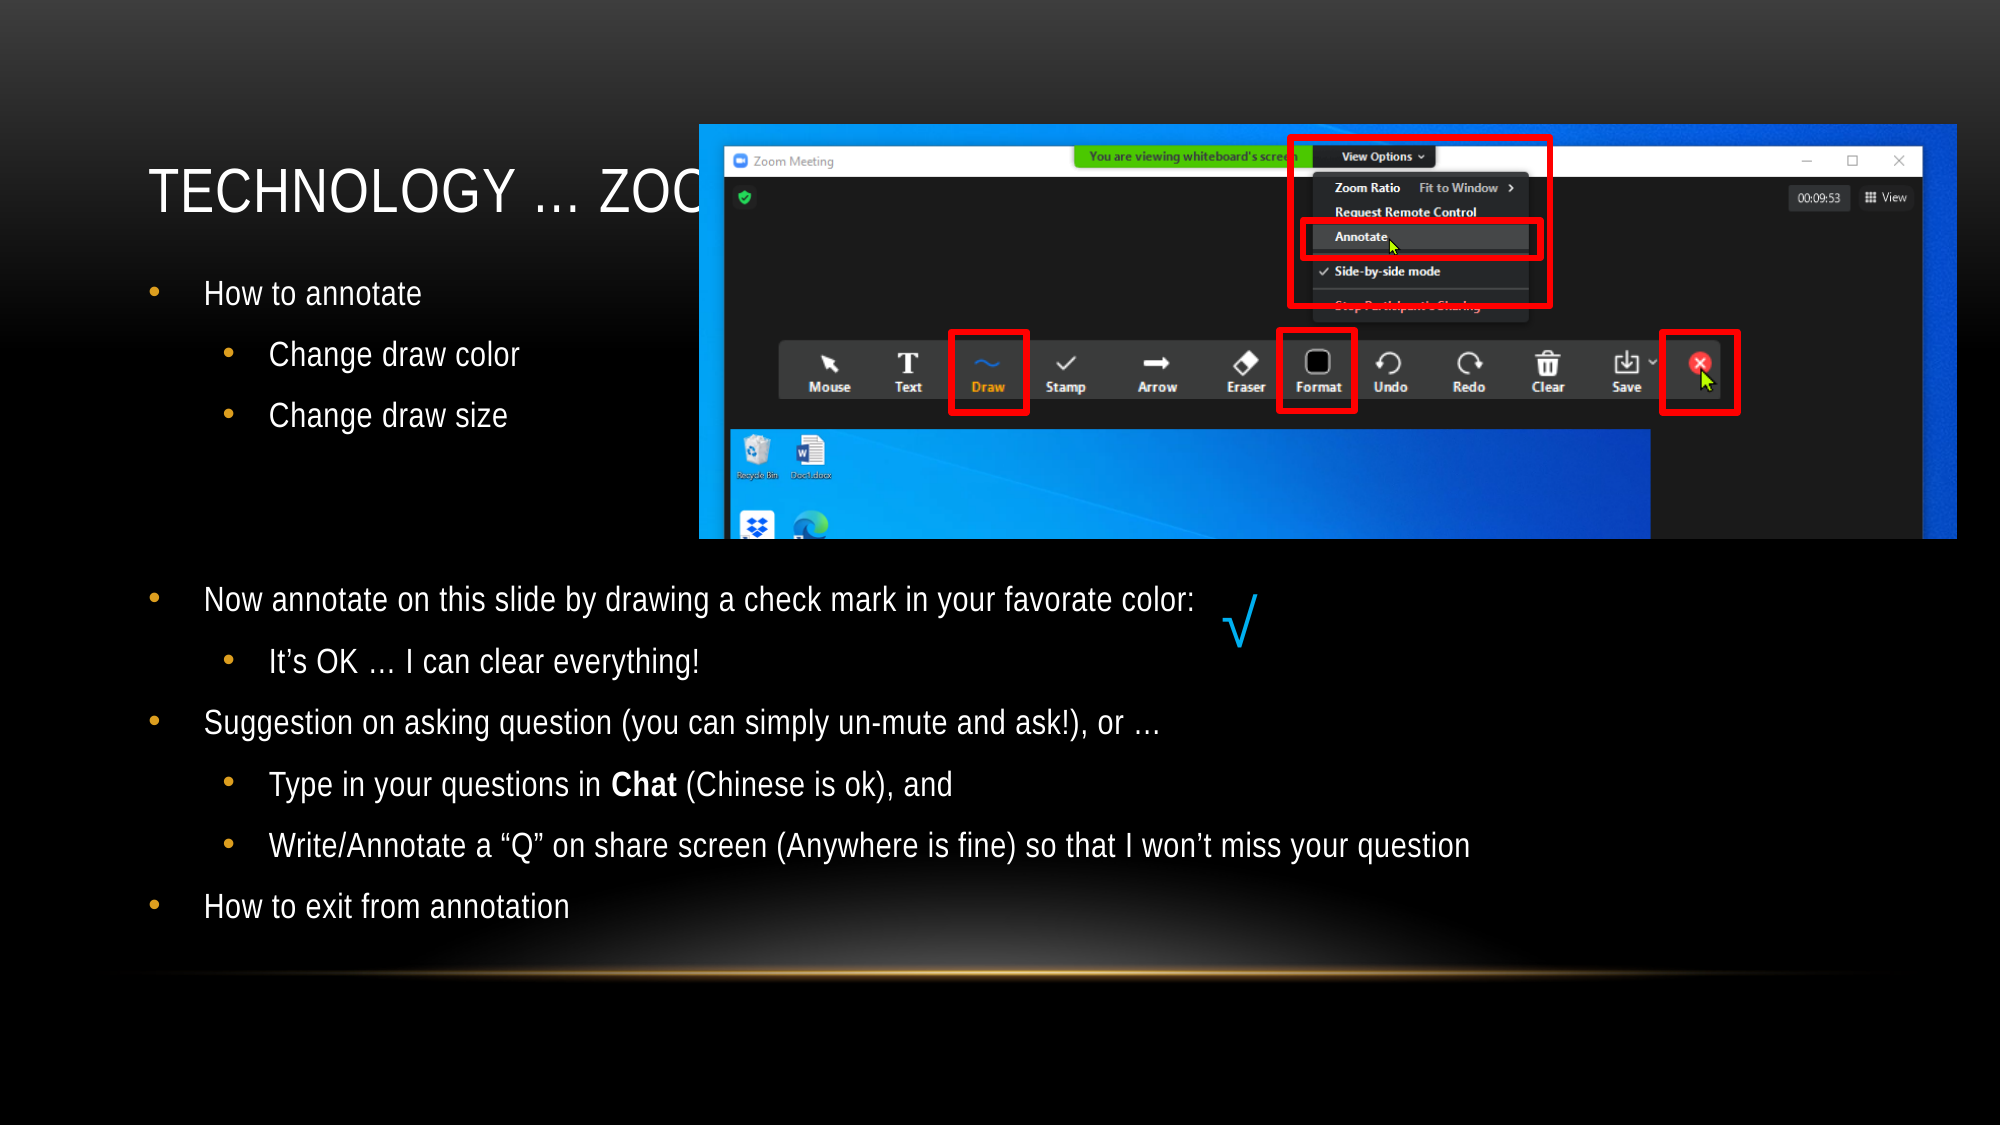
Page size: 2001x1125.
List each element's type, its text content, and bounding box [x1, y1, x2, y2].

list How to annotate Change draw color Change draw size Now annotate on this slide by drawing a check mark in your favorate color: It’s OK … I can clear everything! Suggestion on asking question (you can simply un-mute and ask!), or … Type in your questions in Chat (Chinese is ok), and Write/Annotate a “Q” on share screen (Anywhere is fine) so that I won’t miss your question How to exit from annotation [133, 262, 1867, 938]
picture [0, 0, 2000, 1125]
title Technology … Zoom [133, 45, 1867, 233]
text_box √ [1206, 573, 1320, 668]
